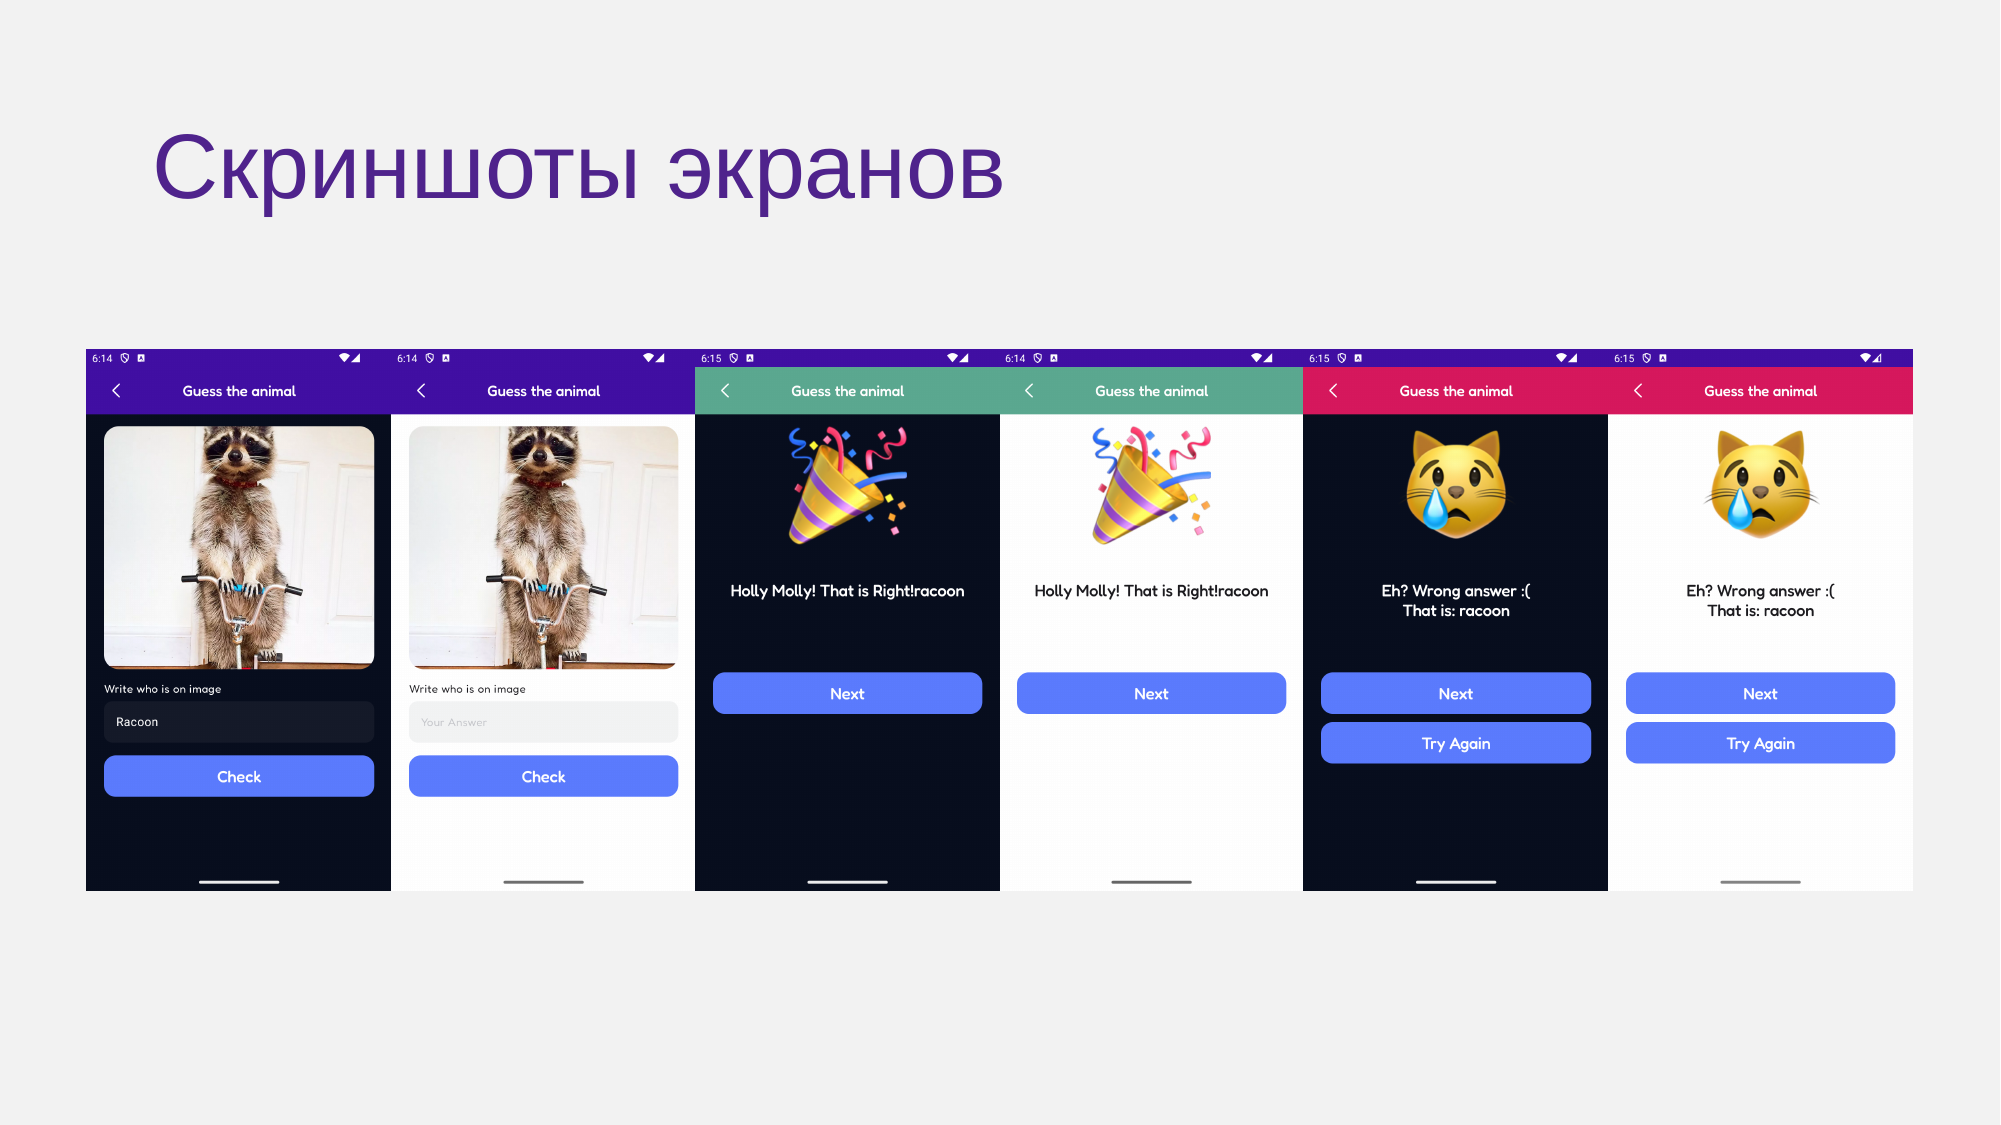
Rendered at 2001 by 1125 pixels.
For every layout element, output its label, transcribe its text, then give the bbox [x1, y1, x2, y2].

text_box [86, 349, 1913, 891]
title Скриншоты экранов [137, 59, 1863, 278]
